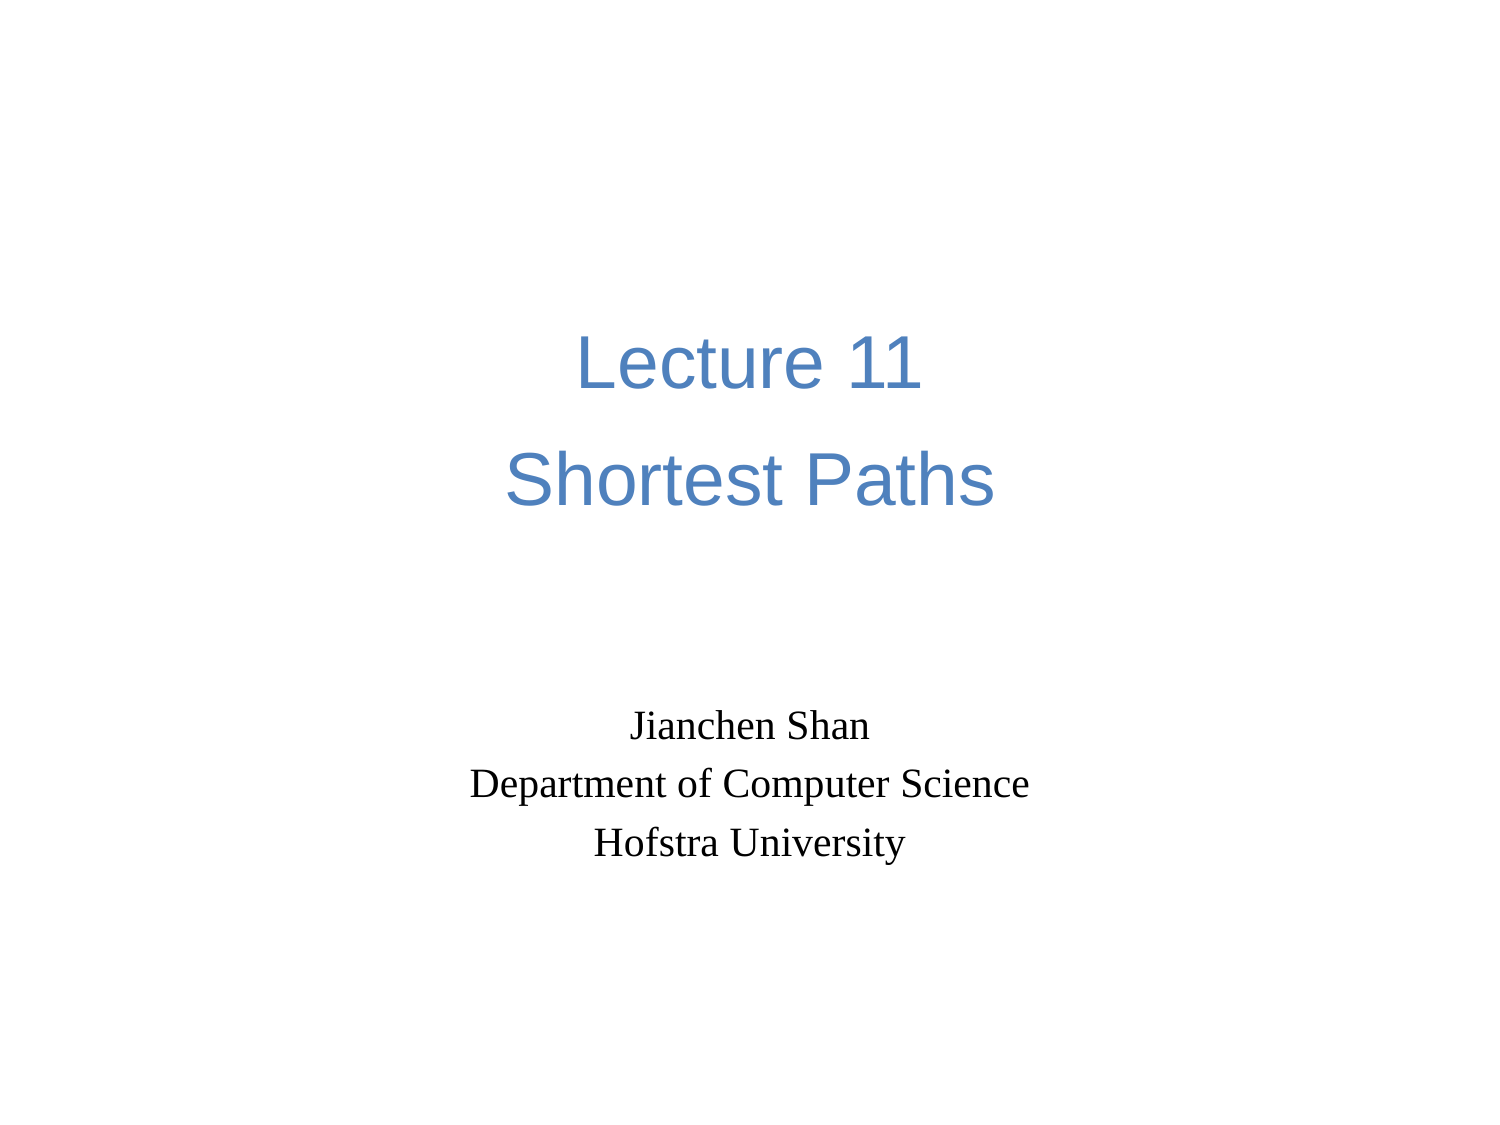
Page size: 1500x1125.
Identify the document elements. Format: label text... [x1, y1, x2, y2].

subtitle Jianchen Shan Department of Computer Science Hofstra University [225, 637, 1275, 925]
title Lecture 11 Shortest Paths [97, 188, 1403, 619]
